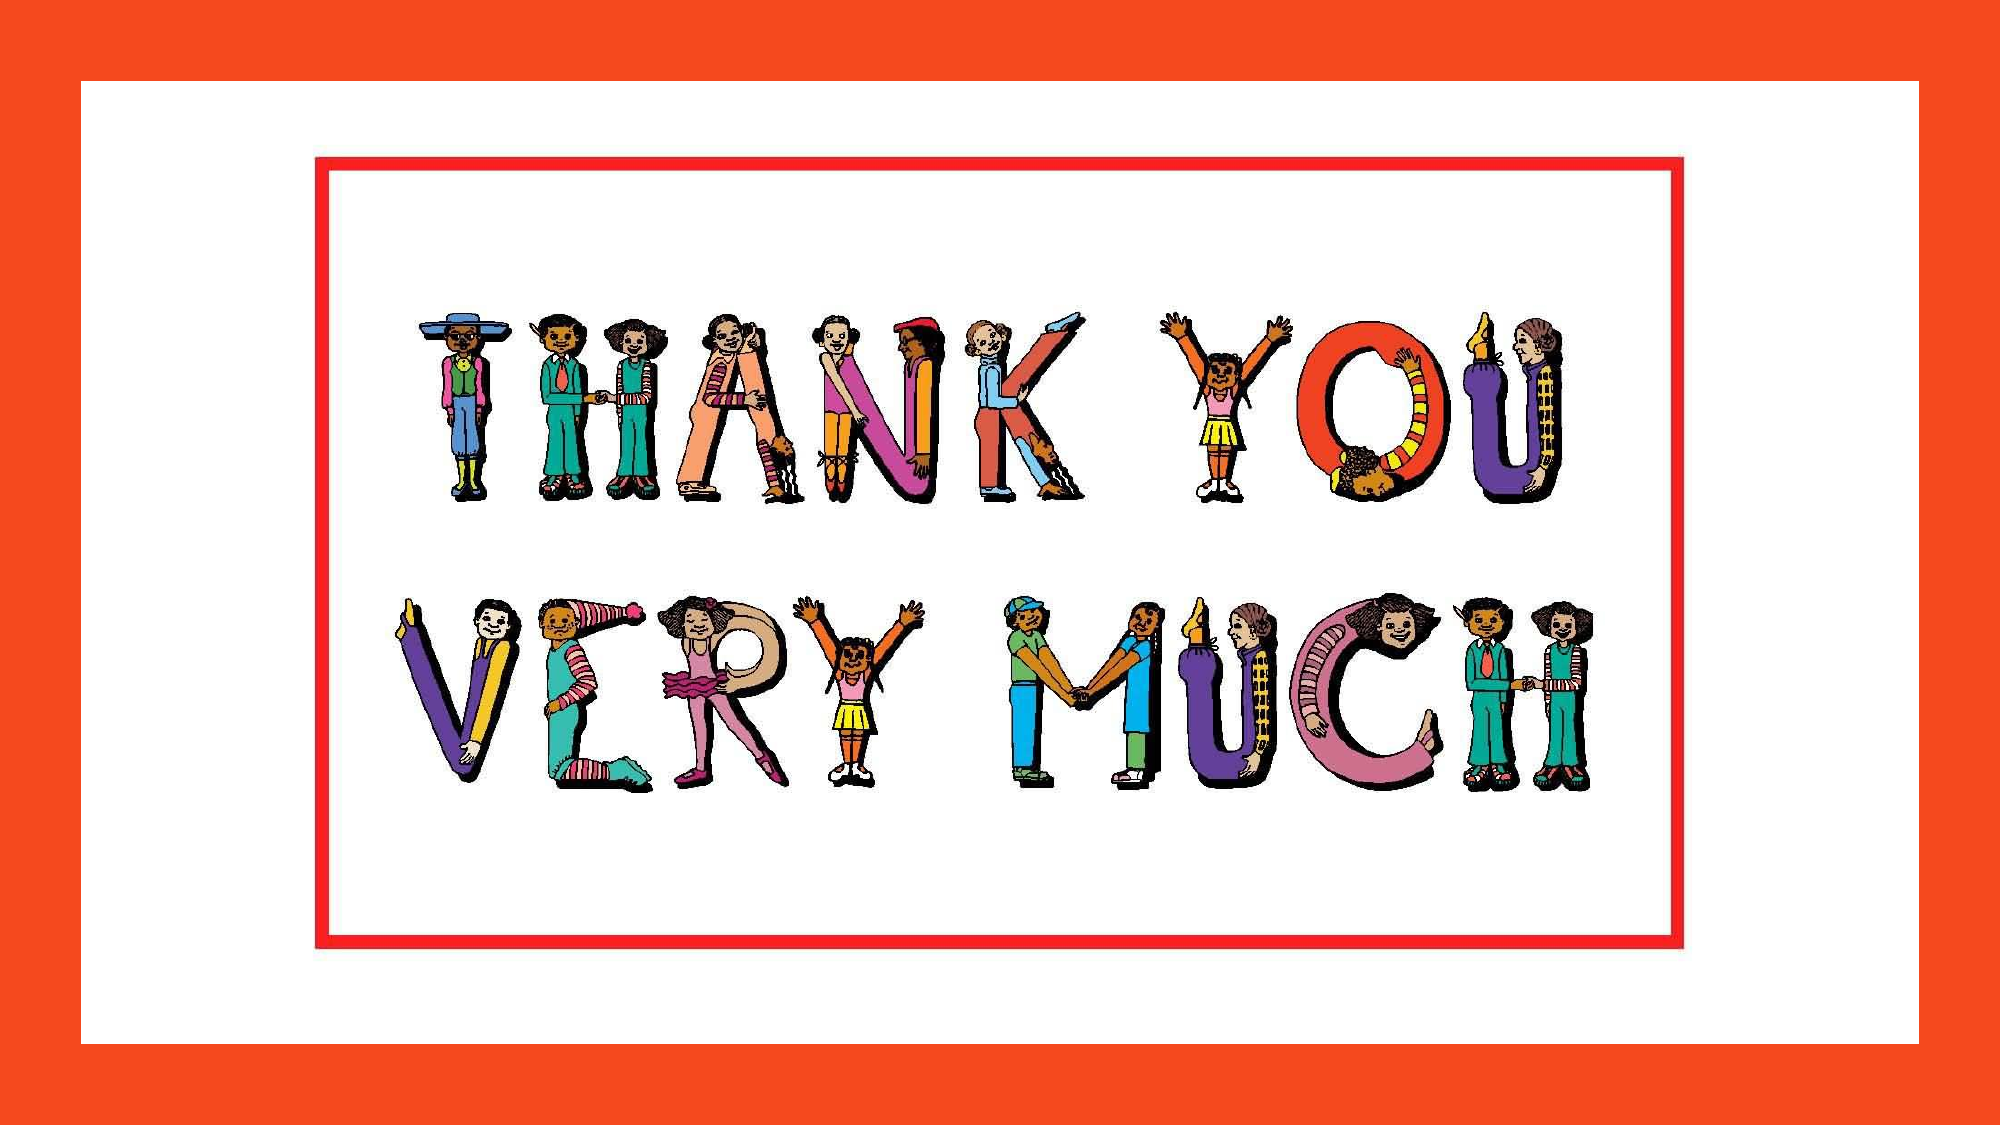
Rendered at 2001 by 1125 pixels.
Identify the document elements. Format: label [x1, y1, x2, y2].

text_box [0, 0, 2000, 1125]
list [232, 130, 1768, 995]
text_box [77, 78, 1923, 1047]
